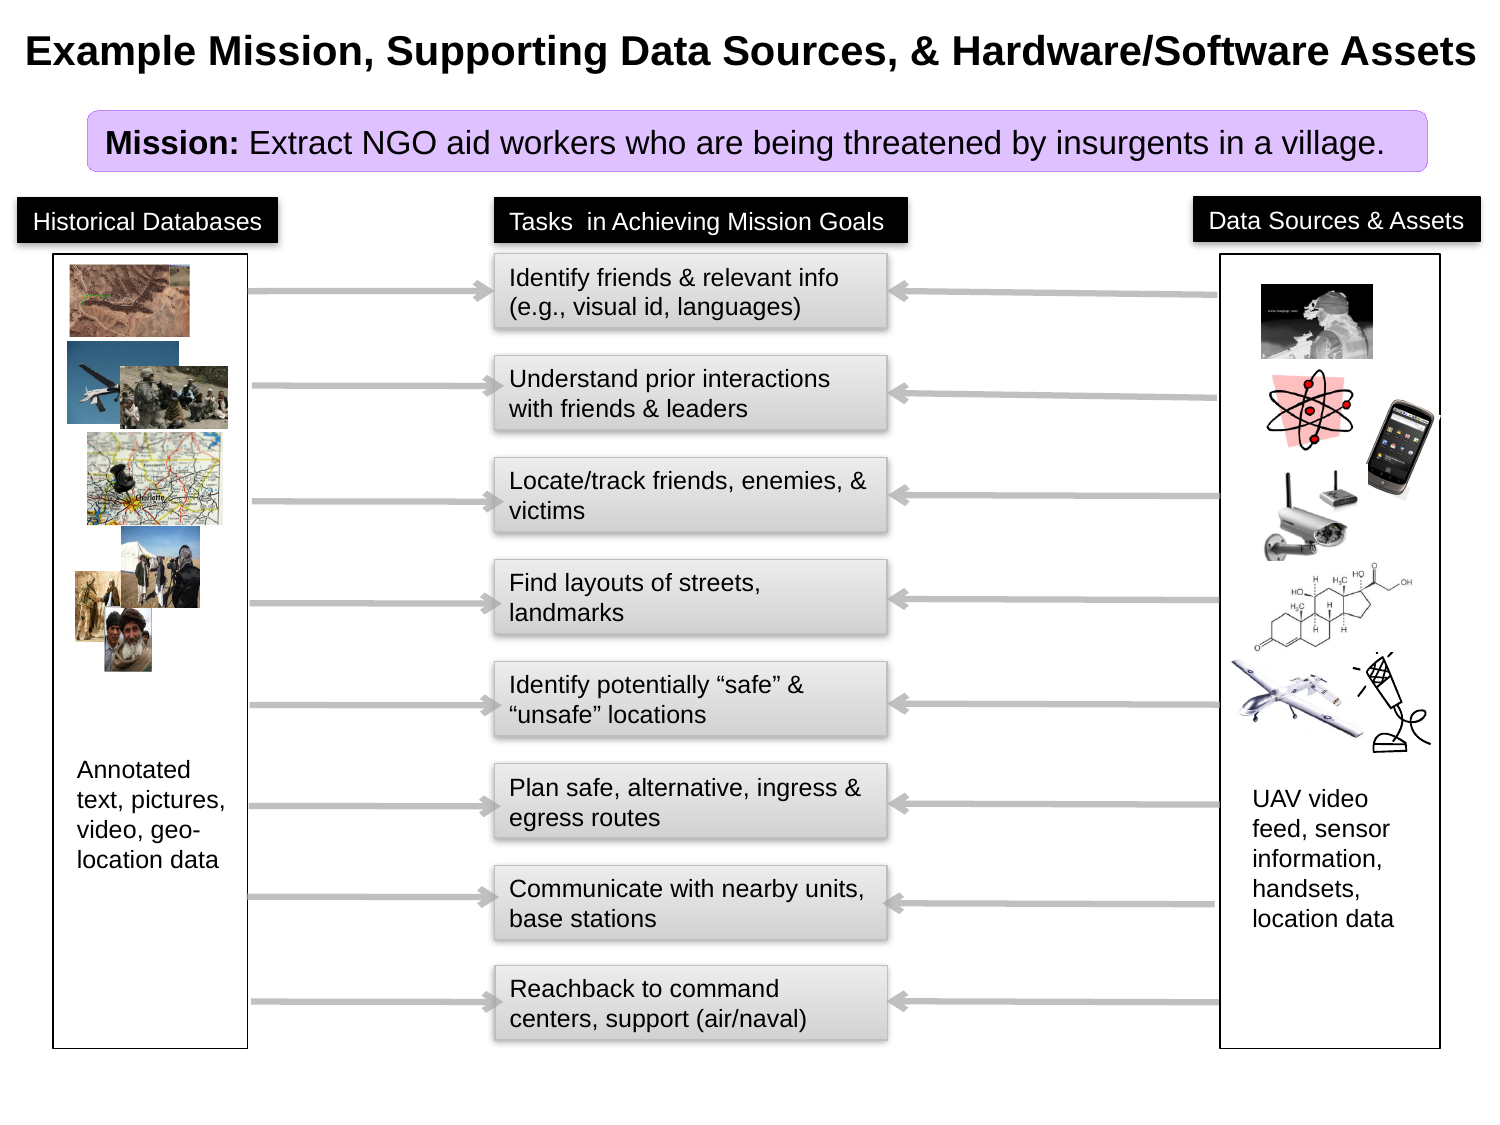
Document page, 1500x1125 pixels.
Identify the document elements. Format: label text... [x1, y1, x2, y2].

text_box Data Sources & Assets [1193, 196, 1481, 242]
text_box Identify potentially “safe” & “unsafe” locations [494, 661, 888, 737]
text_box Locate/track friends, enemies, & victims [494, 457, 888, 533]
text_box [52, 254, 248, 1049]
text_box [1219, 254, 1440, 706]
text_box Find layouts of streets, landmarks [494, 559, 888, 635]
text_box Reachback to command centers, support (air/naval) [494, 965, 888, 1041]
title Example Mission, Supporting Data Sources, & Hardware/Software Assets [24, 28, 1491, 121]
picture [1260, 284, 1373, 359]
text_box [0, 937, 1500, 1086]
text_box UAV video feed, sensor information, handsets, location data [1237, 775, 1418, 940]
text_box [66, 341, 223, 532]
text_box Identify friends & relevant info (e.g., visual id, languages) [494, 253, 888, 329]
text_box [886, 291, 1218, 295]
picture [1266, 365, 1354, 453]
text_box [75, 526, 200, 672]
picture [69, 264, 191, 338]
picture [1230, 395, 1440, 754]
text_box Communicate with nearby units, base stations [494, 865, 888, 941]
text_box Annotated text, pictures, video, geo-location data [62, 746, 258, 881]
text_box Plan safe, alternative, ingress & egress routes [494, 763, 888, 839]
text_box Understand prior interactions with friends & leaders [494, 355, 888, 431]
picture [120, 366, 228, 429]
text_box Historical Databases [17, 197, 278, 243]
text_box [886, 393, 1218, 399]
text_box Tasks in Achieving Mission Goals [494, 197, 908, 243]
text_box Mission: Extract NGO aid workers who are being threatened by insurgents in a village. [87, 110, 1428, 172]
text_box [1219, 421, 1440, 1049]
